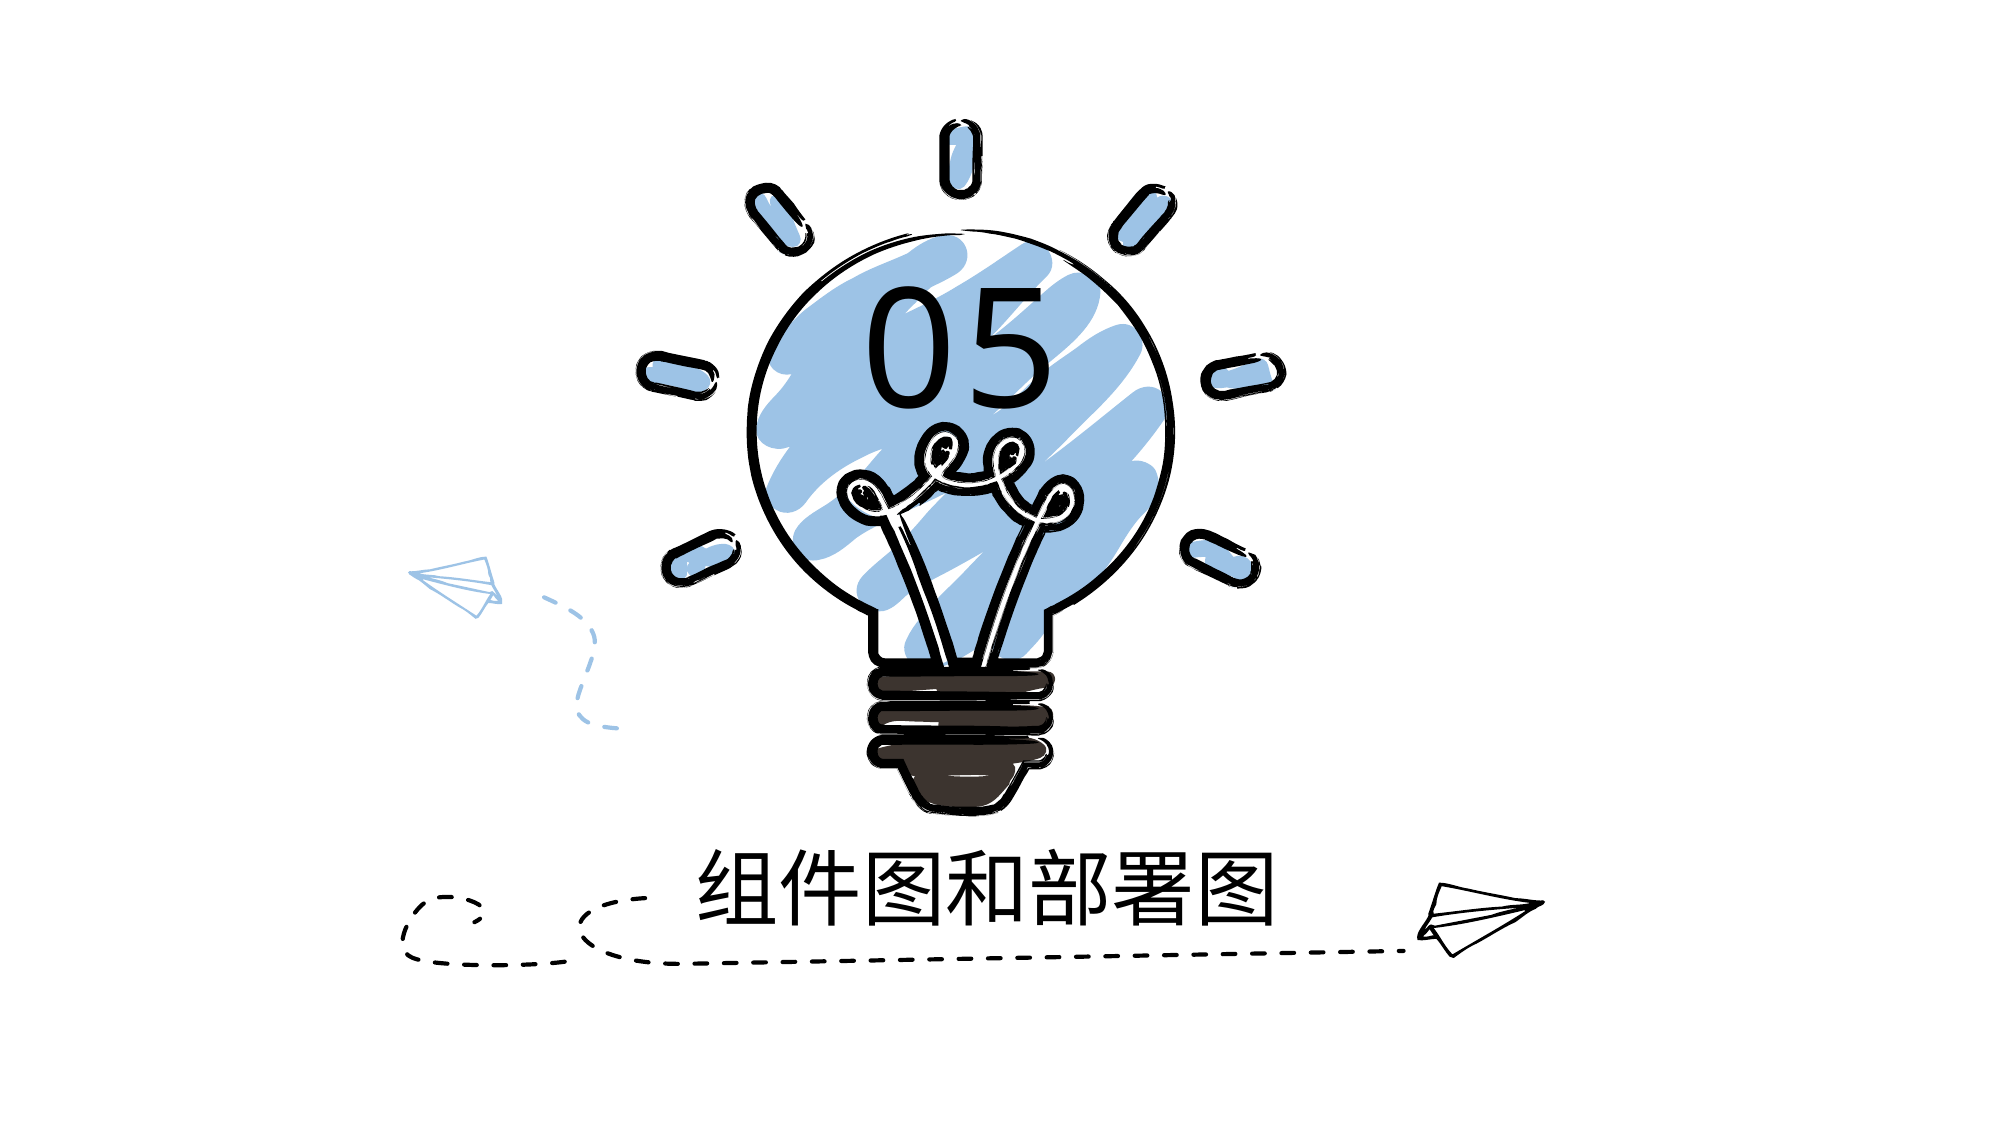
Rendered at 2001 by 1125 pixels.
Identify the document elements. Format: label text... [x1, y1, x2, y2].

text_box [402, 882, 1545, 966]
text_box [634, 119, 1287, 817]
text_box [543, 596, 622, 730]
text_box [408, 556, 503, 619]
text_box 组件图和部署图 [681, 828, 1364, 882]
